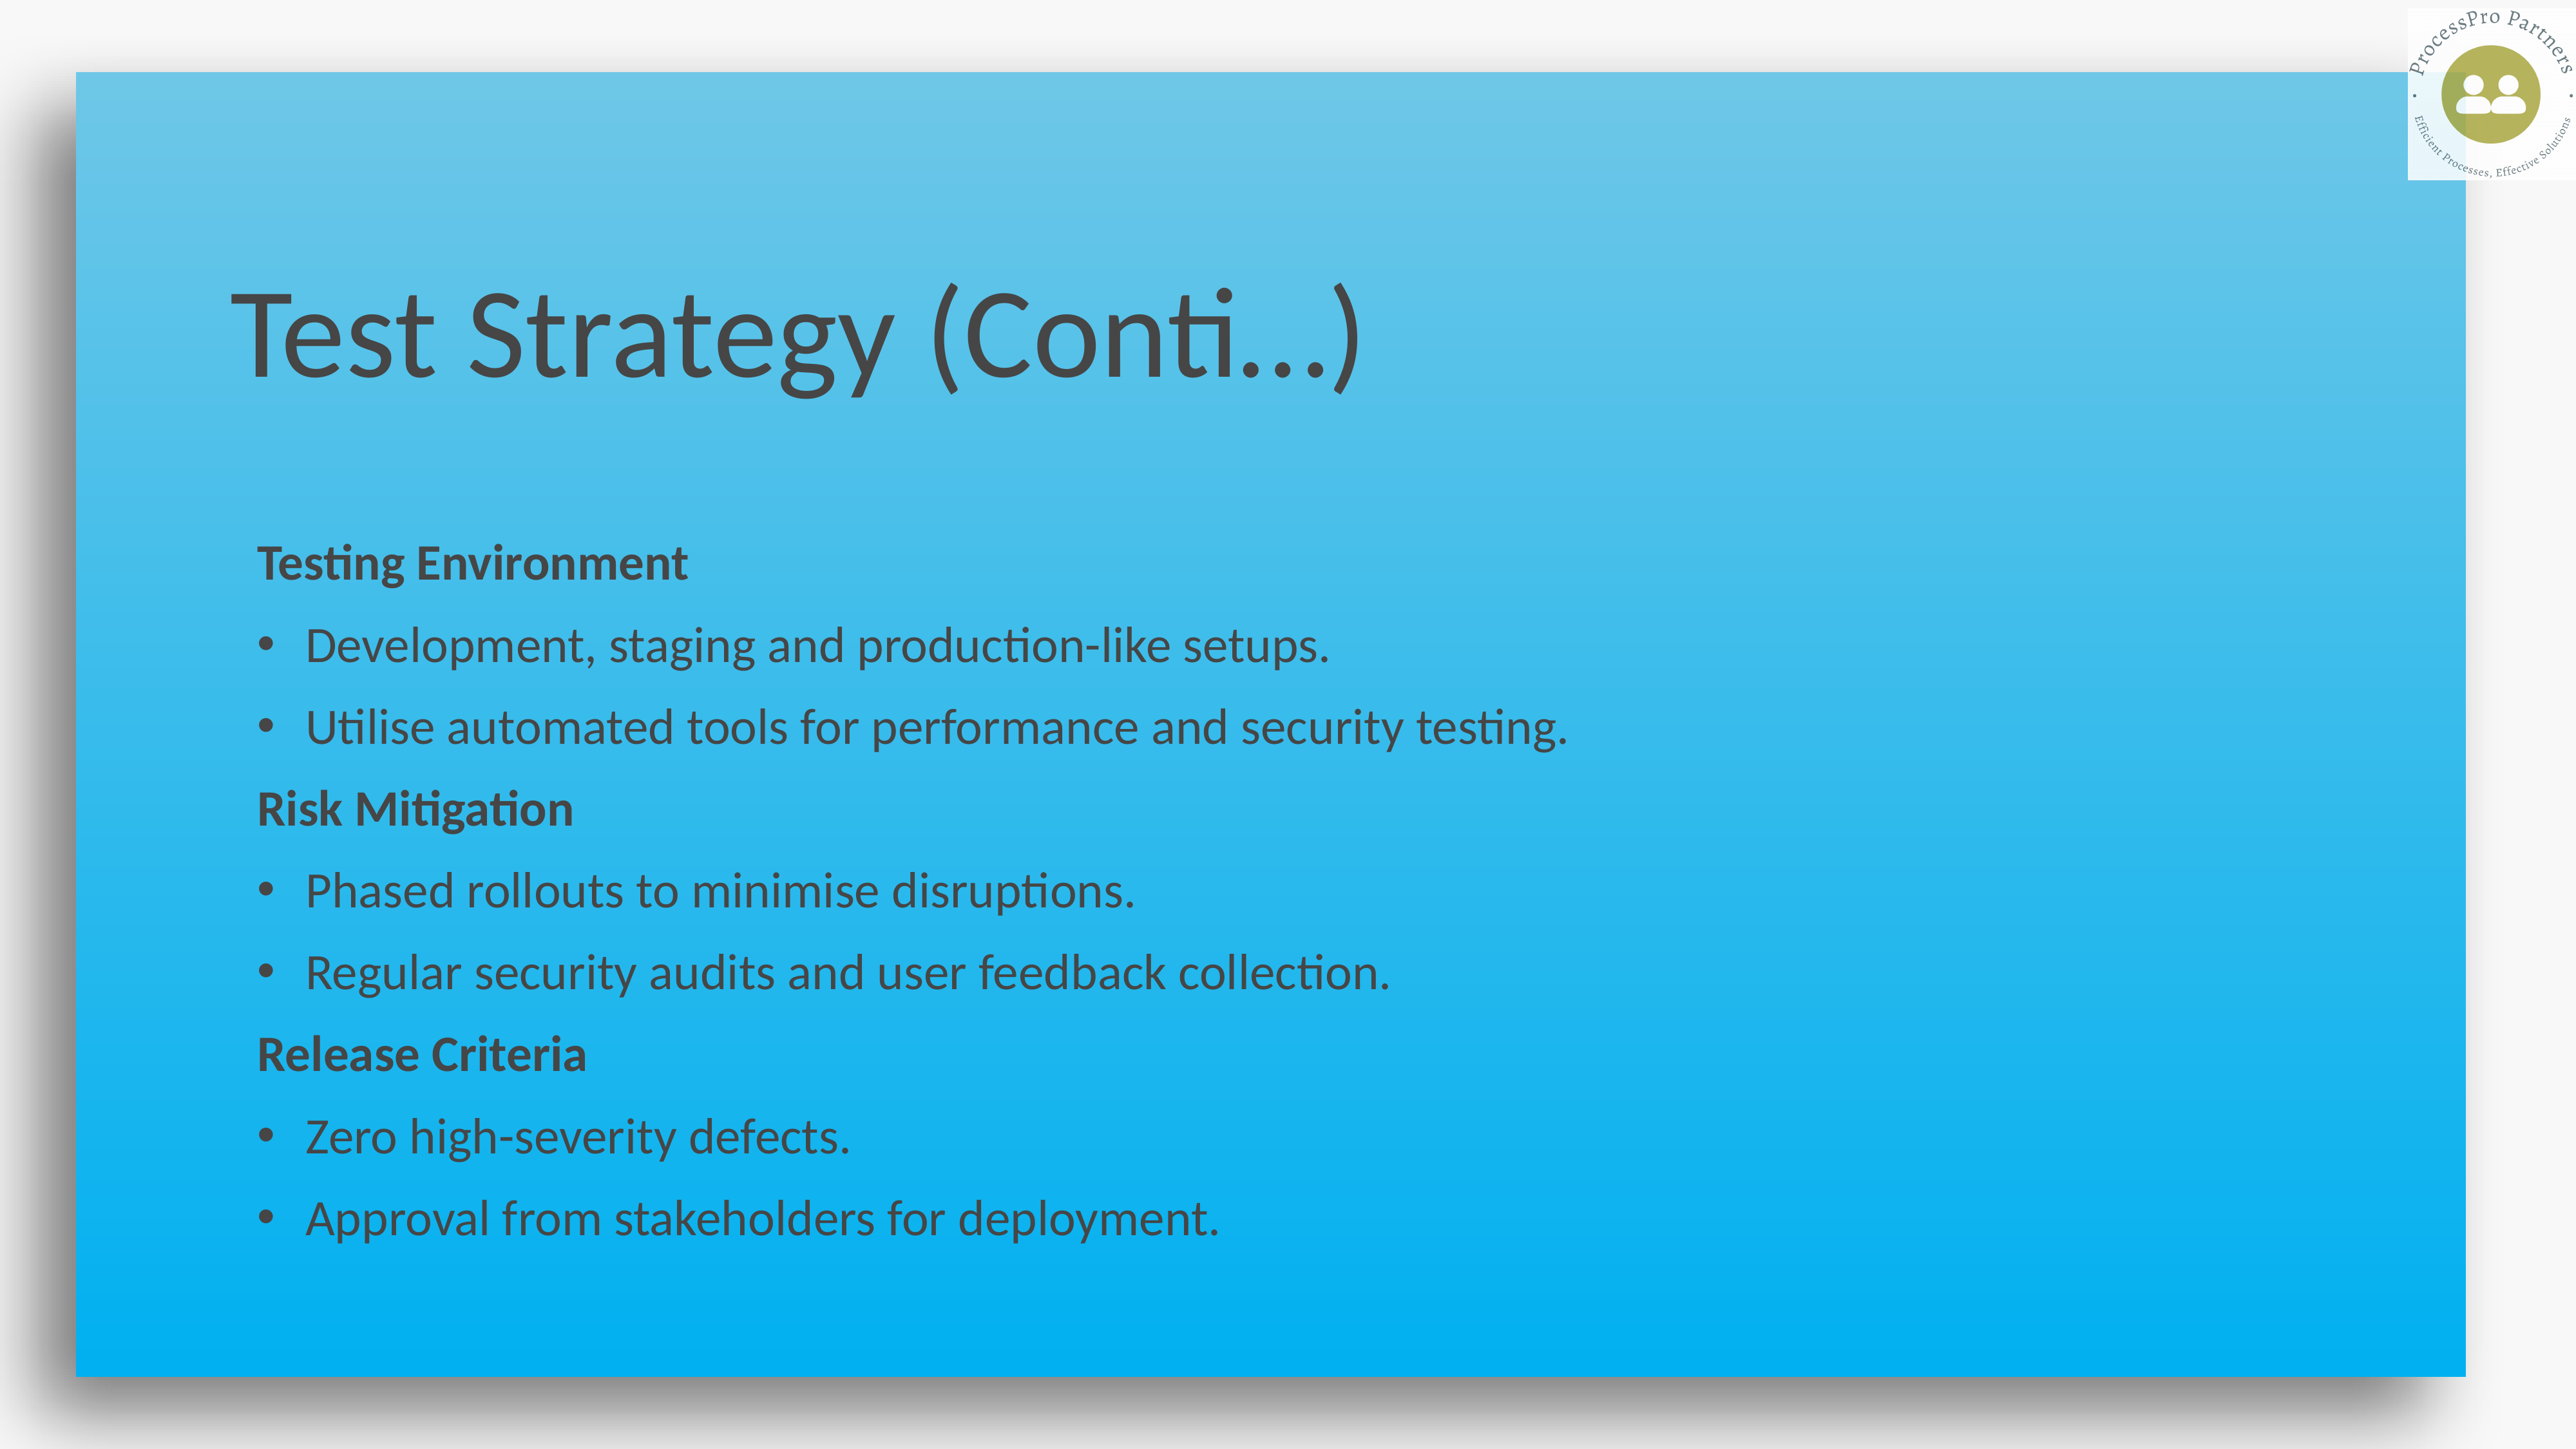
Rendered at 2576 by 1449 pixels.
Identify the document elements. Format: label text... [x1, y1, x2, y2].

list Testing Environment Development, staging and production-like setups. Utilise automated tools for performance and security testing. Risk Mitigation Phased rollouts to minimise disruptions. Regular security audits and user feedback collection. Release Criteria Zero high-severity defects. Approval from stakeholders for deployment. [238, 522, 2338, 1261]
title Test Strategy (Conti…) [220, 171, 2322, 500]
text_box [75, 71, 2466, 1378]
picture [2407, 8, 2576, 180]
